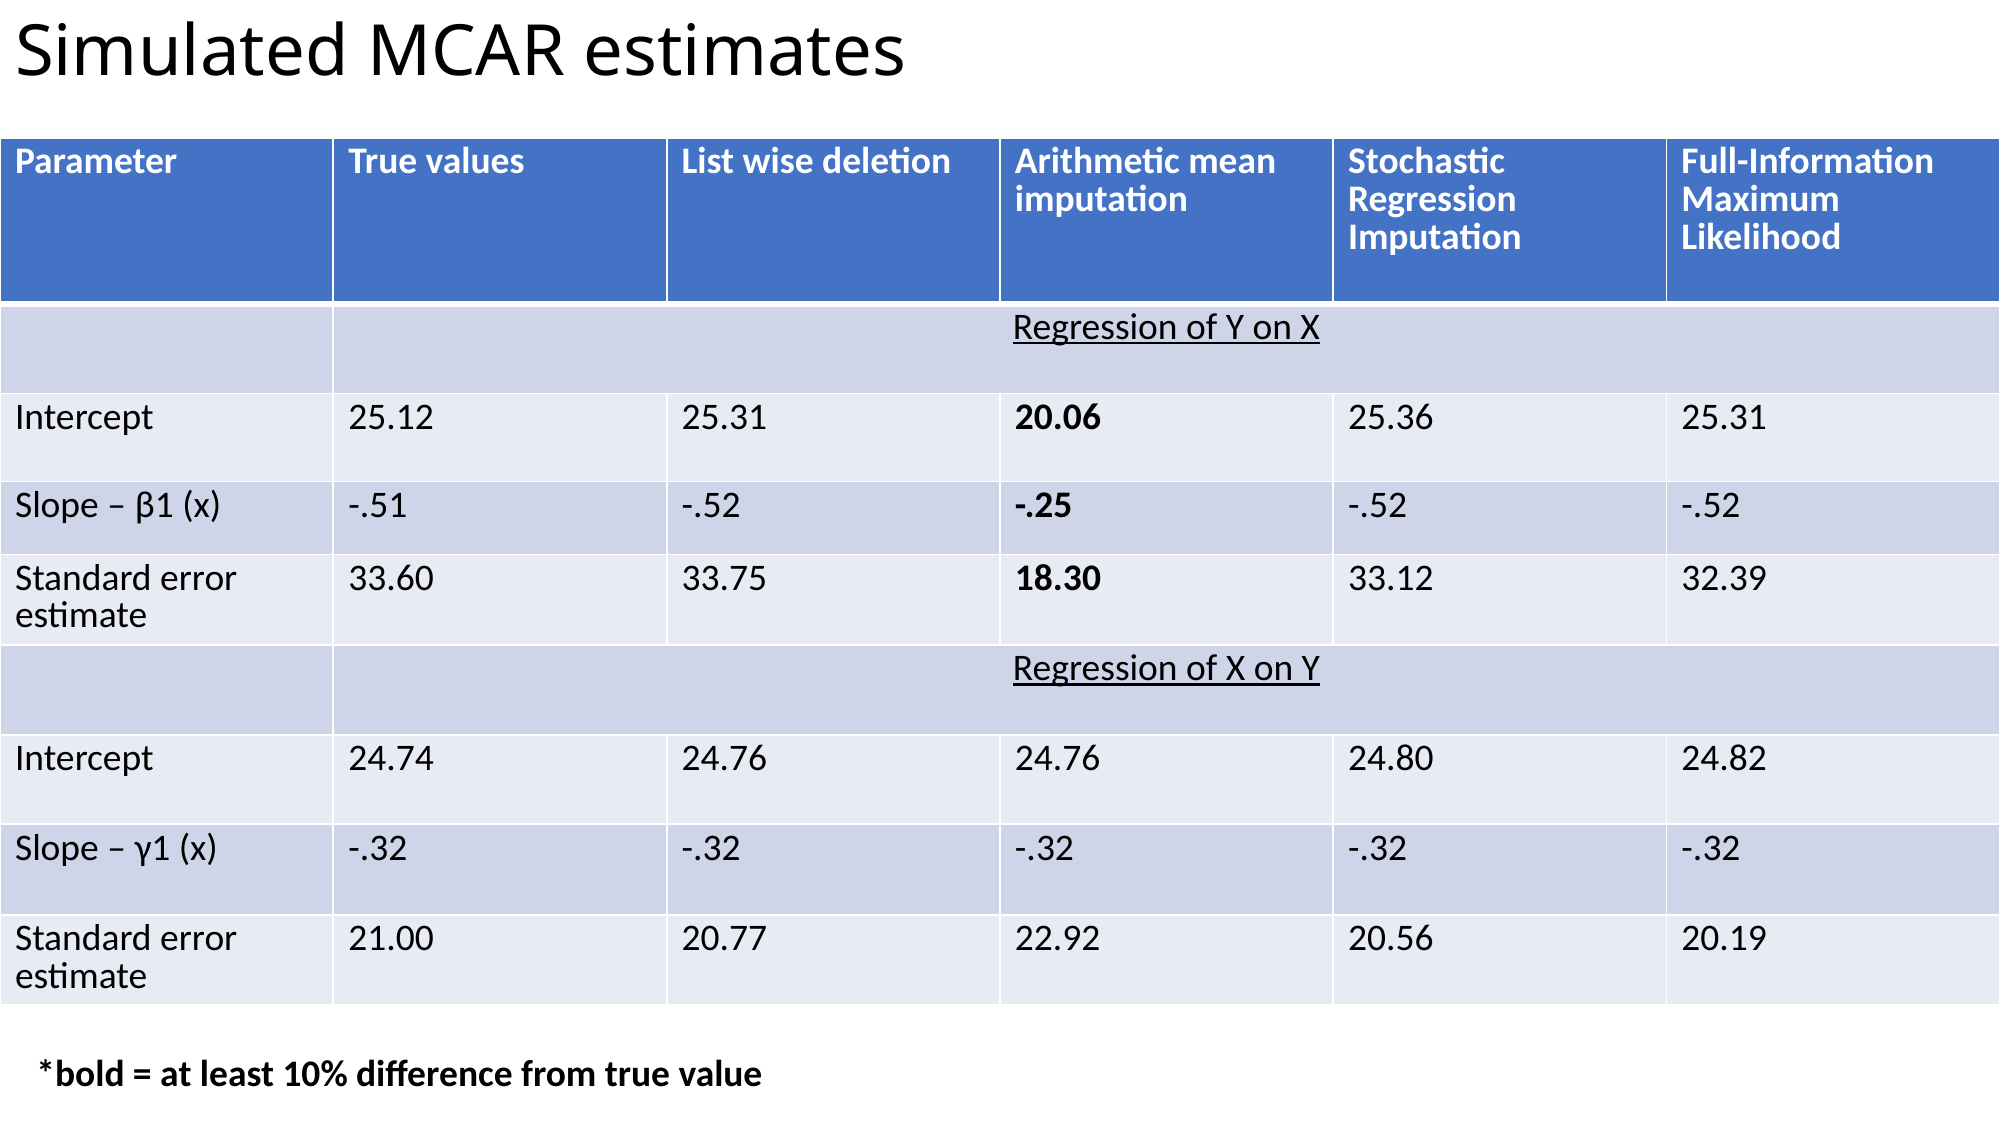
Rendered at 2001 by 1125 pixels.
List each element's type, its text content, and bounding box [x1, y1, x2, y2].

table_cell 20.19 [1667, 916, 1999, 1004]
table_cell -.25 [1001, 482, 1332, 554]
table_cell -.32 [1667, 825, 1999, 914]
table_cell -.51 [334, 482, 666, 554]
table_cell Intercept [1, 394, 332, 481]
table_cell -.52 [1334, 482, 1666, 554]
table_cell 33.75 [668, 555, 999, 644]
table_cell -.52 [668, 482, 999, 554]
table_header True values [334, 139, 666, 301]
table_cell 25.31 [1667, 394, 1999, 481]
table_header Full-Information Maximum Likelihood [1667, 139, 1999, 301]
table_cell Regression of X on Y [334, 646, 1999, 734]
table_cell 25.31 [668, 394, 999, 481]
table_cell 20.77 [668, 916, 999, 1004]
table_header Parameter [1, 139, 332, 301]
table_cell -.52 [1667, 482, 1999, 554]
table_cell 33.60 [334, 555, 666, 644]
table_cell [1, 646, 332, 734]
title Simulated MCAR estimates [0, 6, 1725, 99]
table_cell 24.80 [1334, 736, 1666, 823]
table_header List wise deletion [668, 139, 999, 301]
table_cell Standard error estimate [1, 555, 332, 644]
table_cell 18.30 [1001, 555, 1332, 644]
table_cell 25.12 [334, 394, 666, 481]
table_cell Slope – γ1 (x) [1, 825, 332, 914]
table_cell Slope – β1 (x) [1, 482, 332, 554]
table_cell 33.12 [1334, 555, 1666, 644]
table_cell 21.00 [334, 916, 666, 1004]
table_cell -.32 [334, 825, 666, 914]
table_cell 20.06 [1001, 394, 1332, 481]
table_cell Standard error estimate [1, 916, 332, 1004]
table_cell 20.56 [1334, 916, 1666, 1004]
table_cell Regression of Y on X [334, 307, 1999, 393]
table_cell 22.92 [1001, 916, 1332, 1004]
table_cell [1, 307, 332, 393]
table_cell 24.82 [1667, 736, 1999, 823]
table_cell 32.39 [1667, 555, 1999, 644]
table_cell 24.76 [1001, 736, 1332, 823]
text_box *bold = at least 10% difference from true value [21, 1041, 906, 1102]
table_cell 24.74 [334, 736, 666, 823]
table_header Stochastic Regression Imputation [1334, 139, 1666, 301]
table_cell 25.36 [1334, 394, 1666, 481]
table_cell -.32 [1001, 825, 1332, 914]
table_cell Intercept [1, 736, 332, 823]
table_cell -.32 [668, 825, 999, 914]
table_cell -.32 [1334, 825, 1666, 914]
table_header Arithmetic mean imputation [1001, 139, 1332, 301]
table_cell 24.76 [668, 736, 999, 823]
